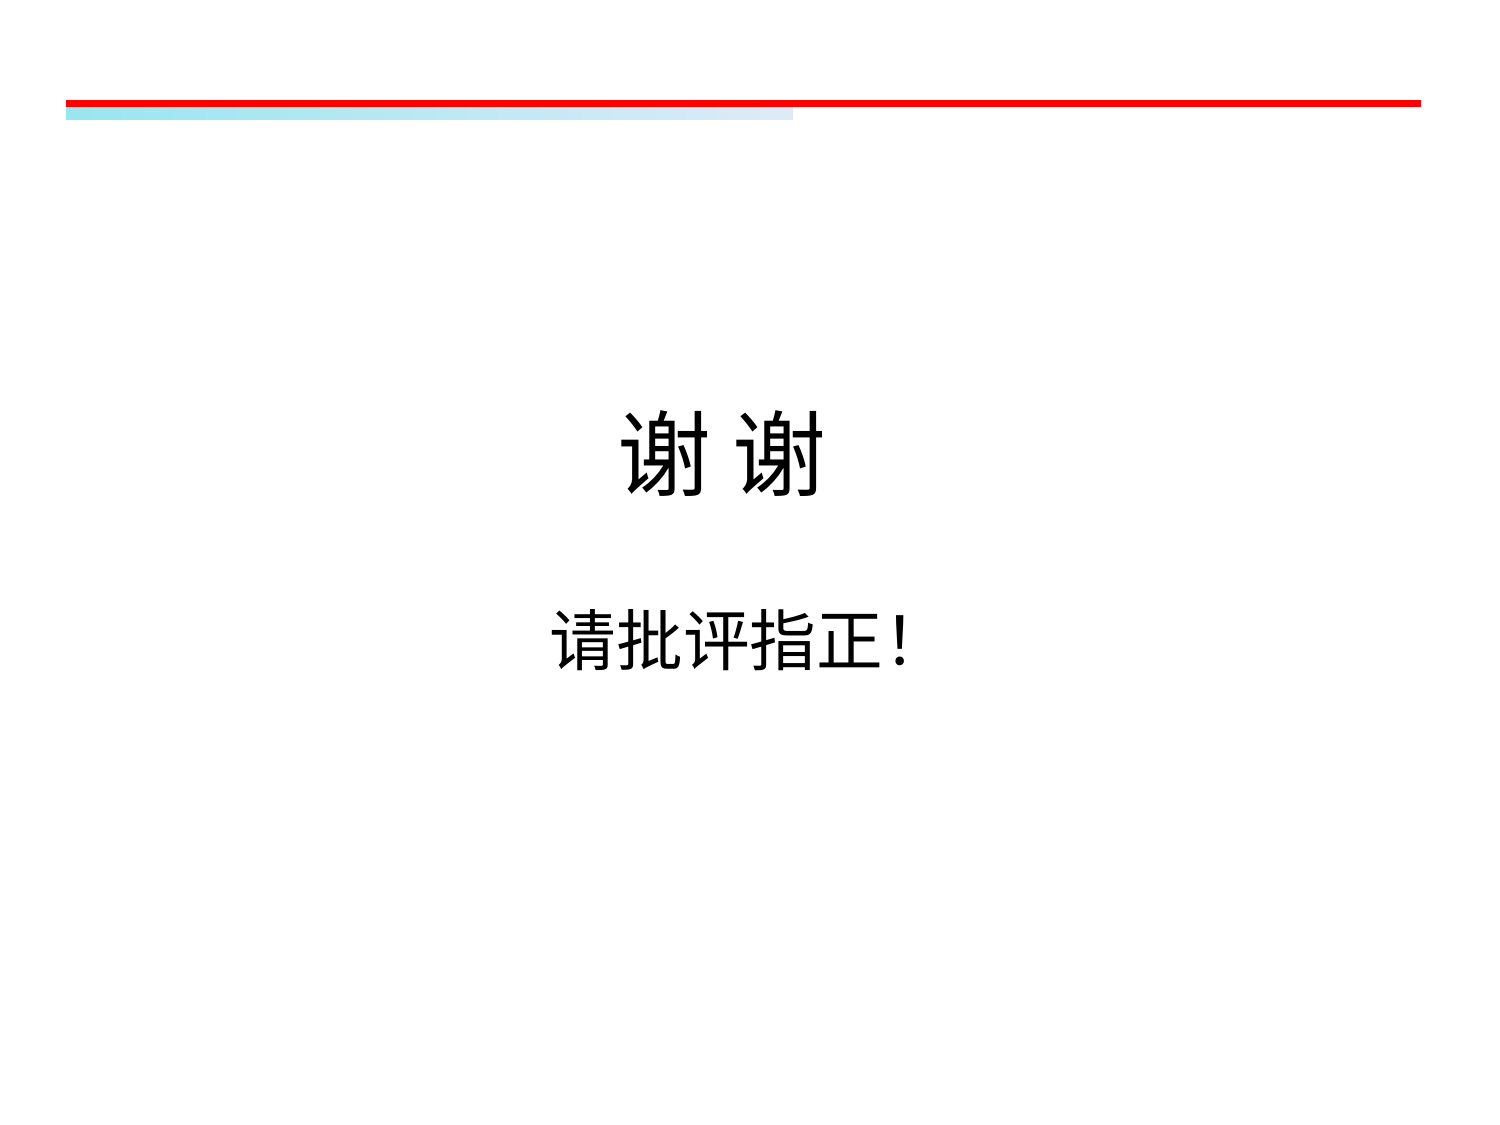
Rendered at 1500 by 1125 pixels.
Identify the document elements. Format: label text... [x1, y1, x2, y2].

subtitle 请批评指正！ [187, 590, 1313, 863]
title 谢 谢 [159, 125, 1285, 518]
